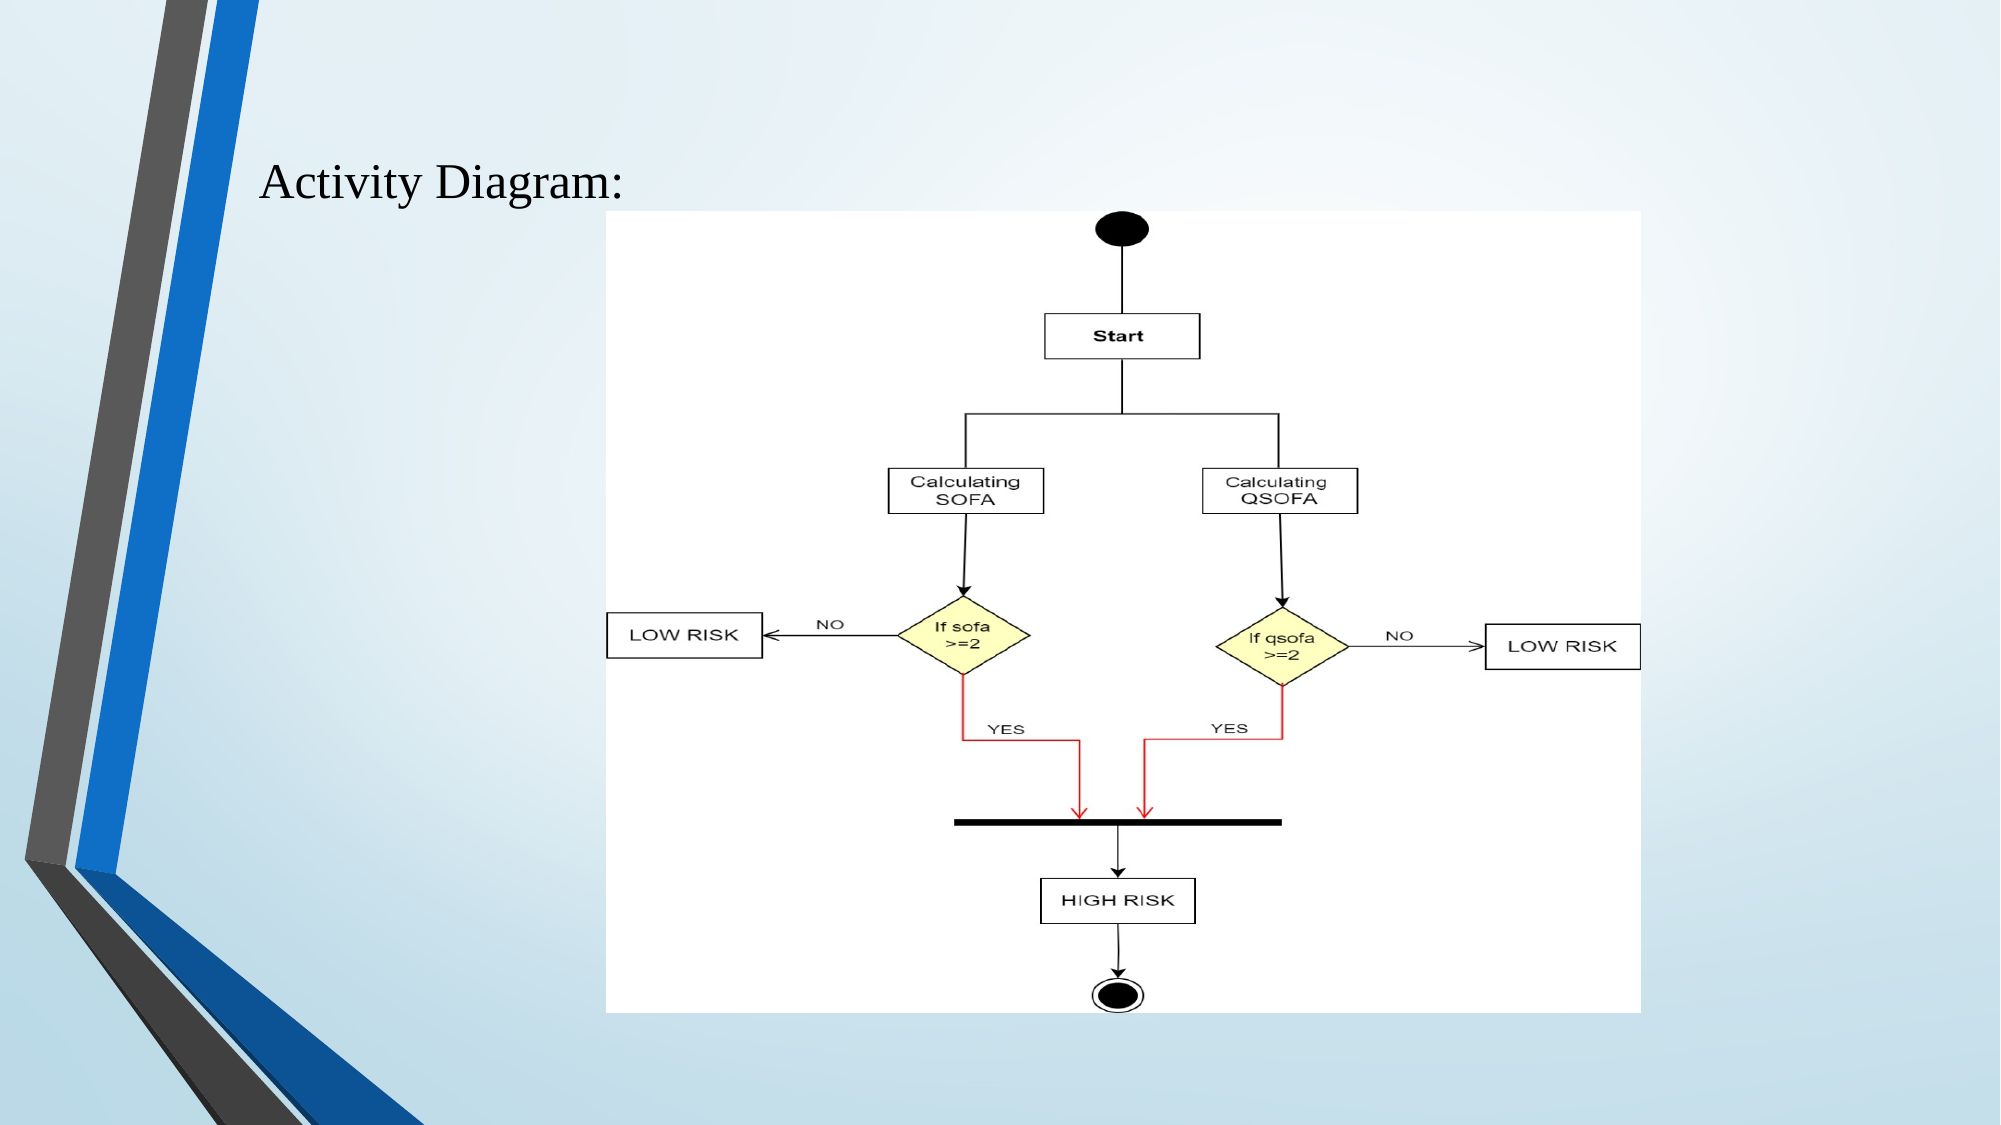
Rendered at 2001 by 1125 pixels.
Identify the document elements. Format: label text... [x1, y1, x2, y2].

title Activity Diagram: [243, 112, 1887, 245]
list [605, 211, 1641, 1013]
